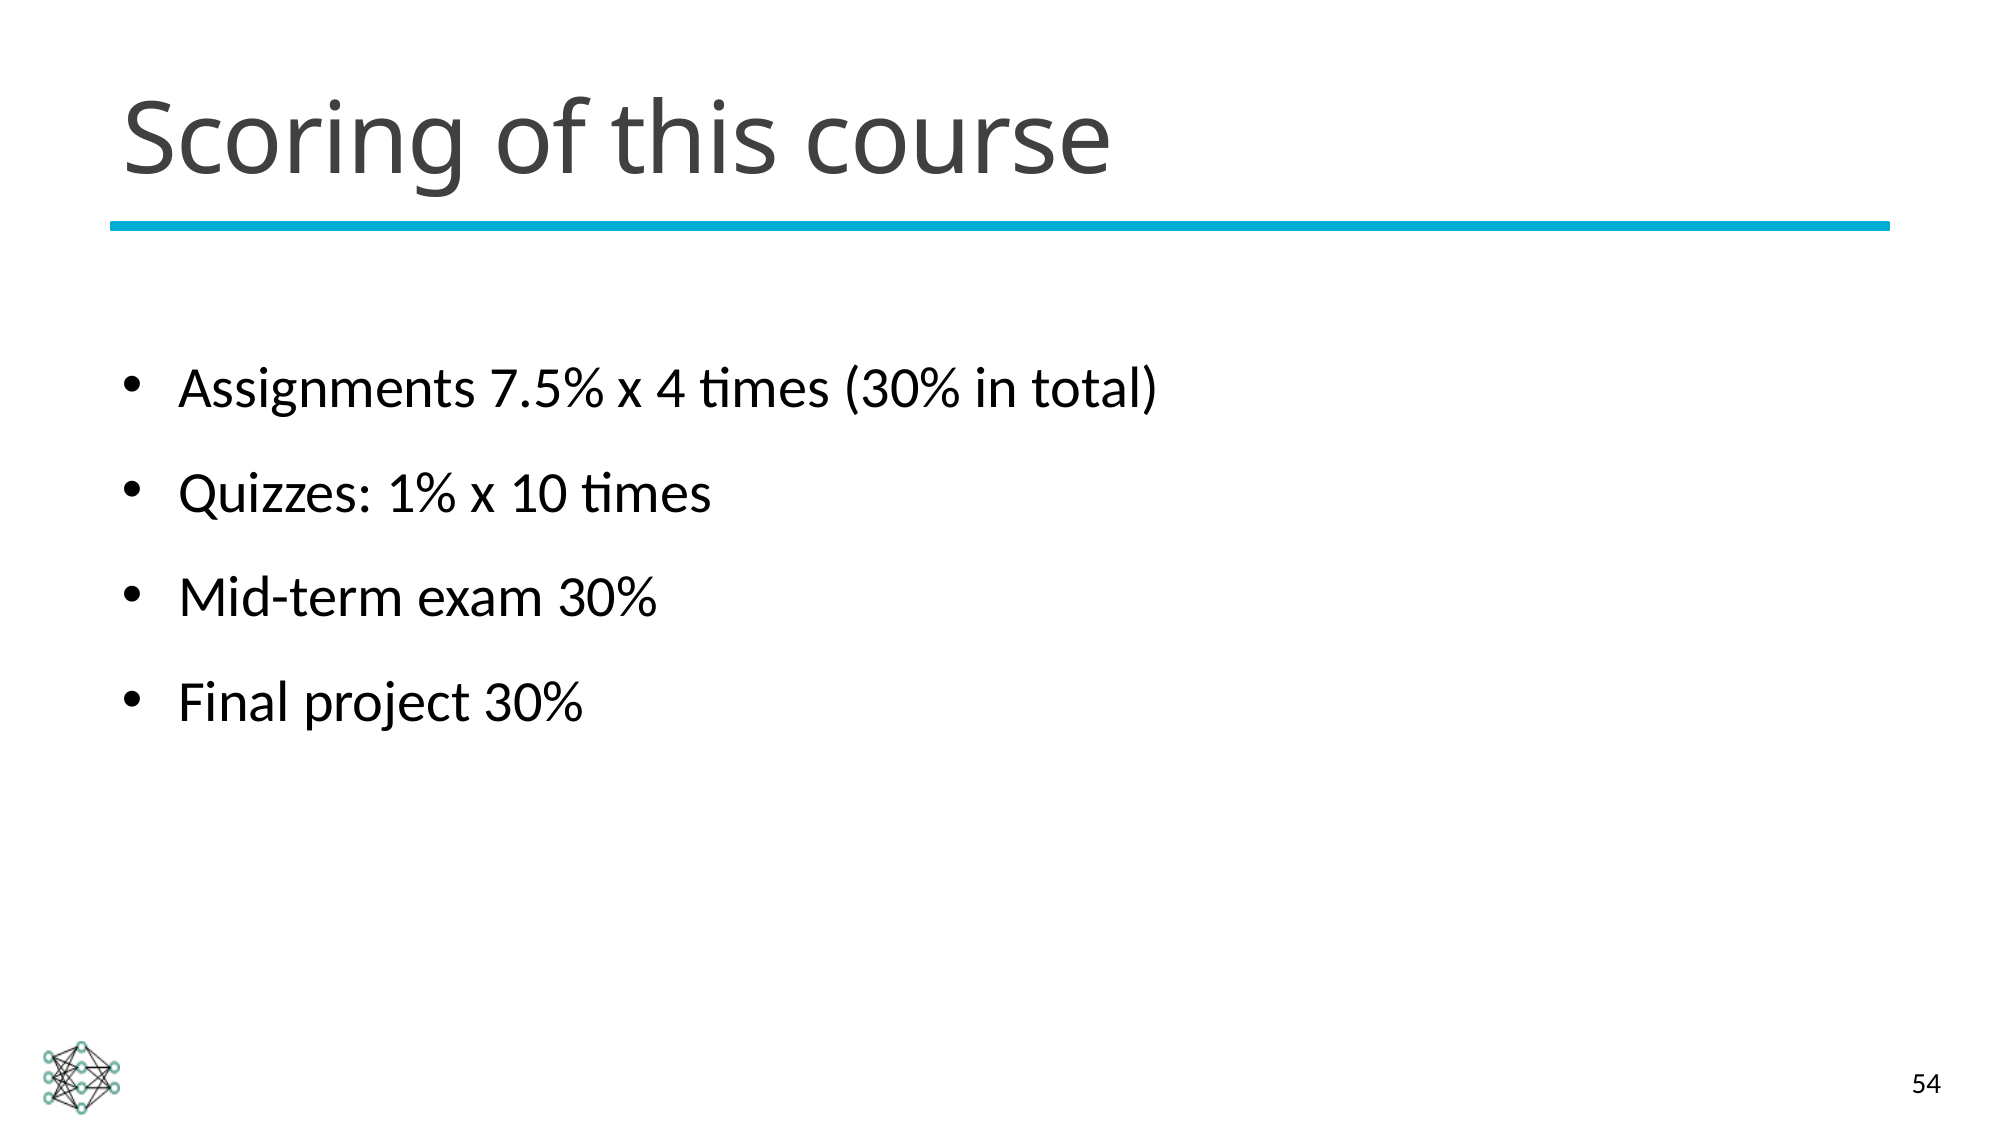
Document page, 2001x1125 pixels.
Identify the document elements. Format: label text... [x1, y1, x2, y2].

picture [43, 1041, 120, 1116]
text_box Assignments 7.5% x 4 times (30% in total) Quizzes: 1% x 10 times Mid-term exam 30% Final project 30% [107, 306, 1899, 741]
slide_number 54 [1740, 1052, 1957, 1113]
title Scoring of this course [107, 58, 1899, 228]
